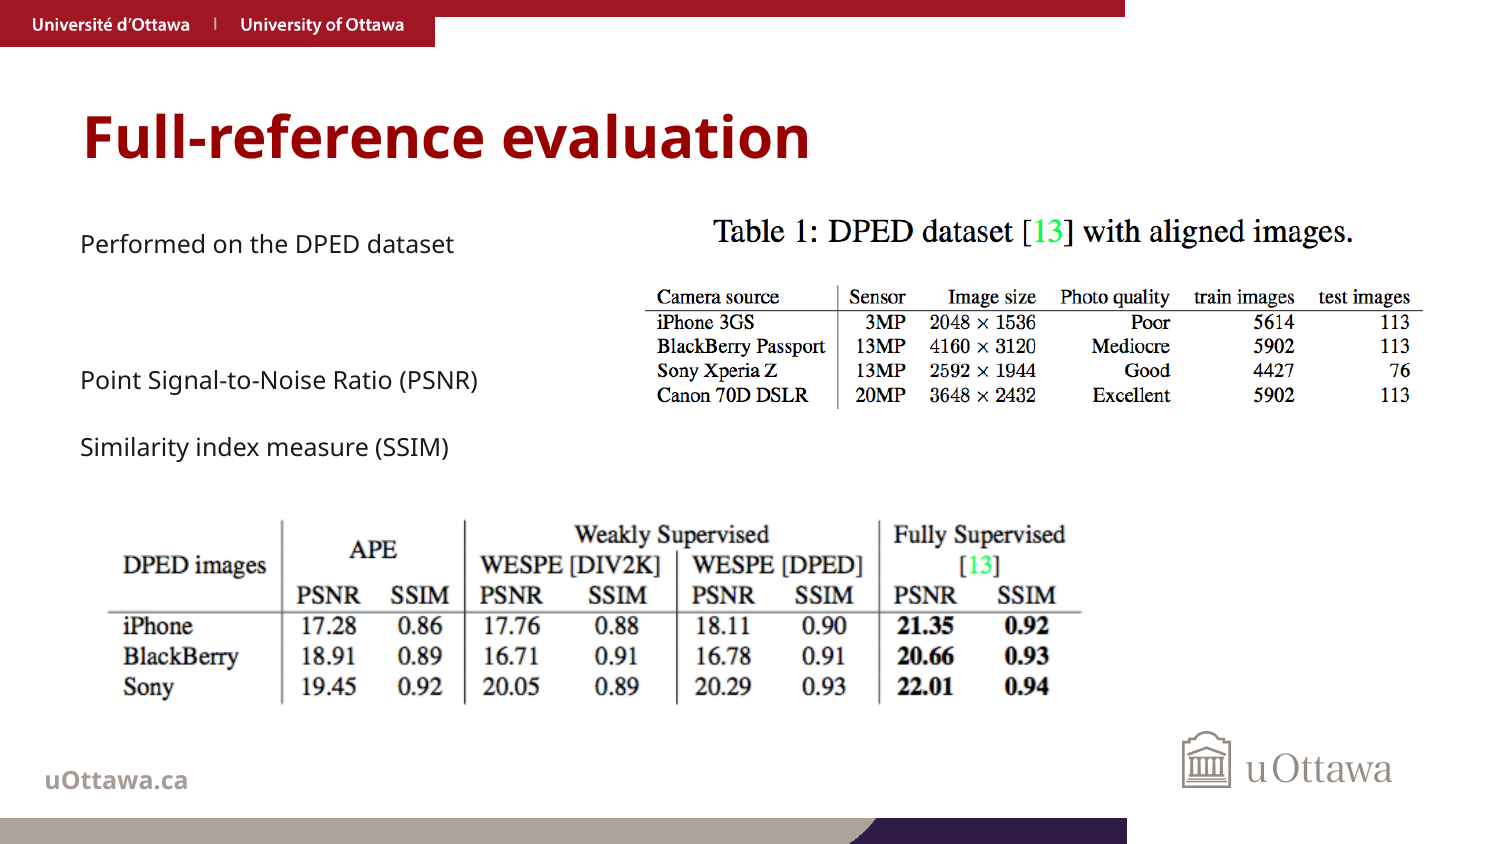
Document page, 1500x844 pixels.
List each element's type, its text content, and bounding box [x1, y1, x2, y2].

picture [0, 0, 1125, 47]
title Full-reference evaluation [67, 85, 1344, 192]
picture [633, 202, 1436, 415]
list Performed on the DPED dataset Point Signal-to-Noise Ratio (PSNR) Similarity index measure (SSIM) [64, 209, 1340, 671]
picture [101, 503, 1095, 716]
picture [1182, 731, 1392, 788]
picture [0, 818, 1127, 844]
